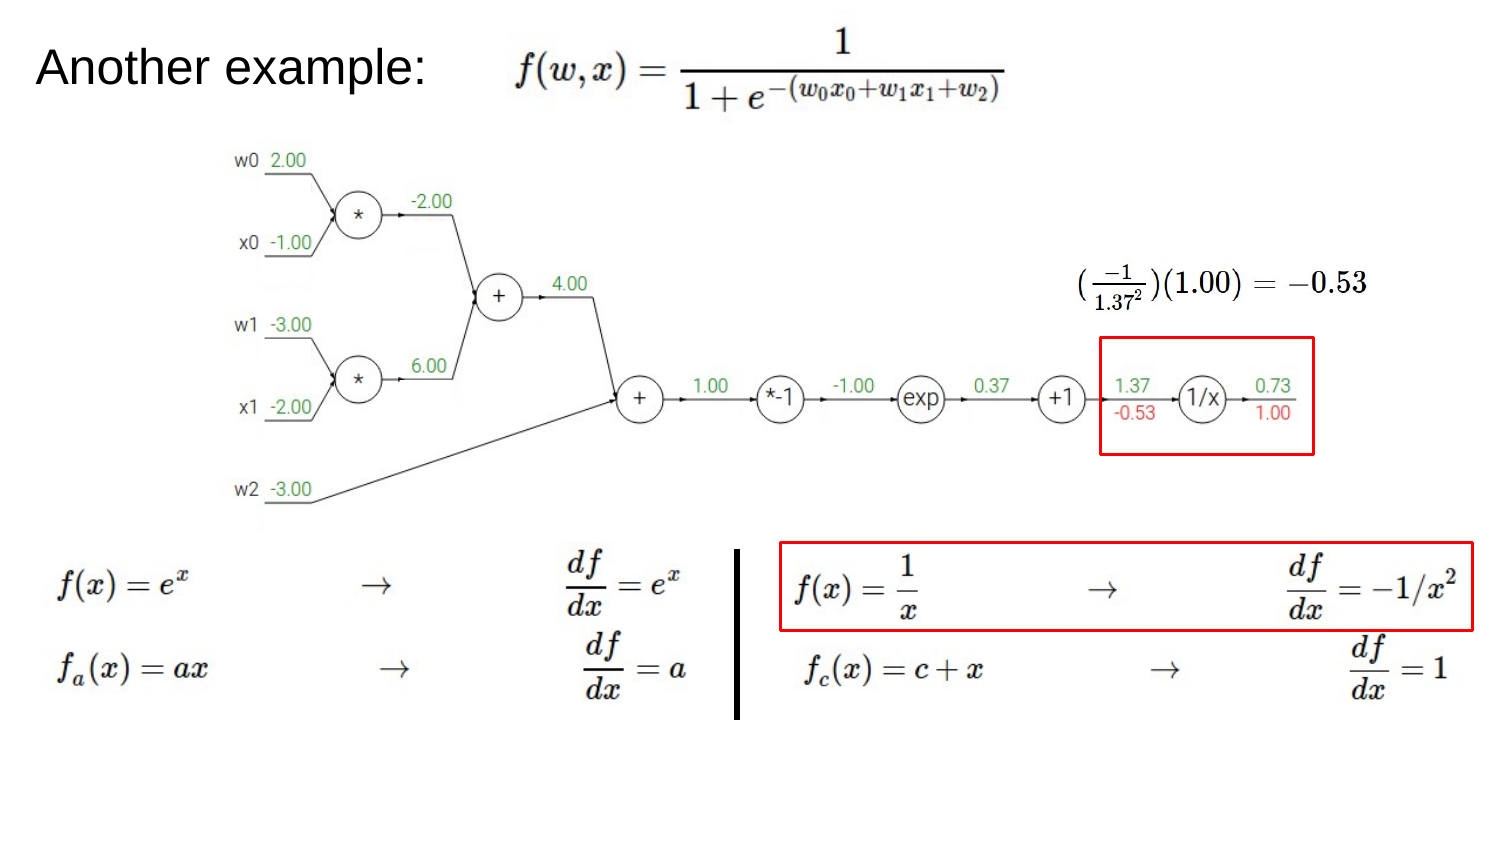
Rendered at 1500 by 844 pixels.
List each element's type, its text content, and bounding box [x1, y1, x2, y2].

picture [43, 542, 700, 707]
picture [774, 542, 1474, 707]
picture [219, 140, 1369, 530]
text_box [1305, 337, 1314, 455]
text_box Another example: [20, 19, 501, 84]
picture [506, 10, 1014, 129]
